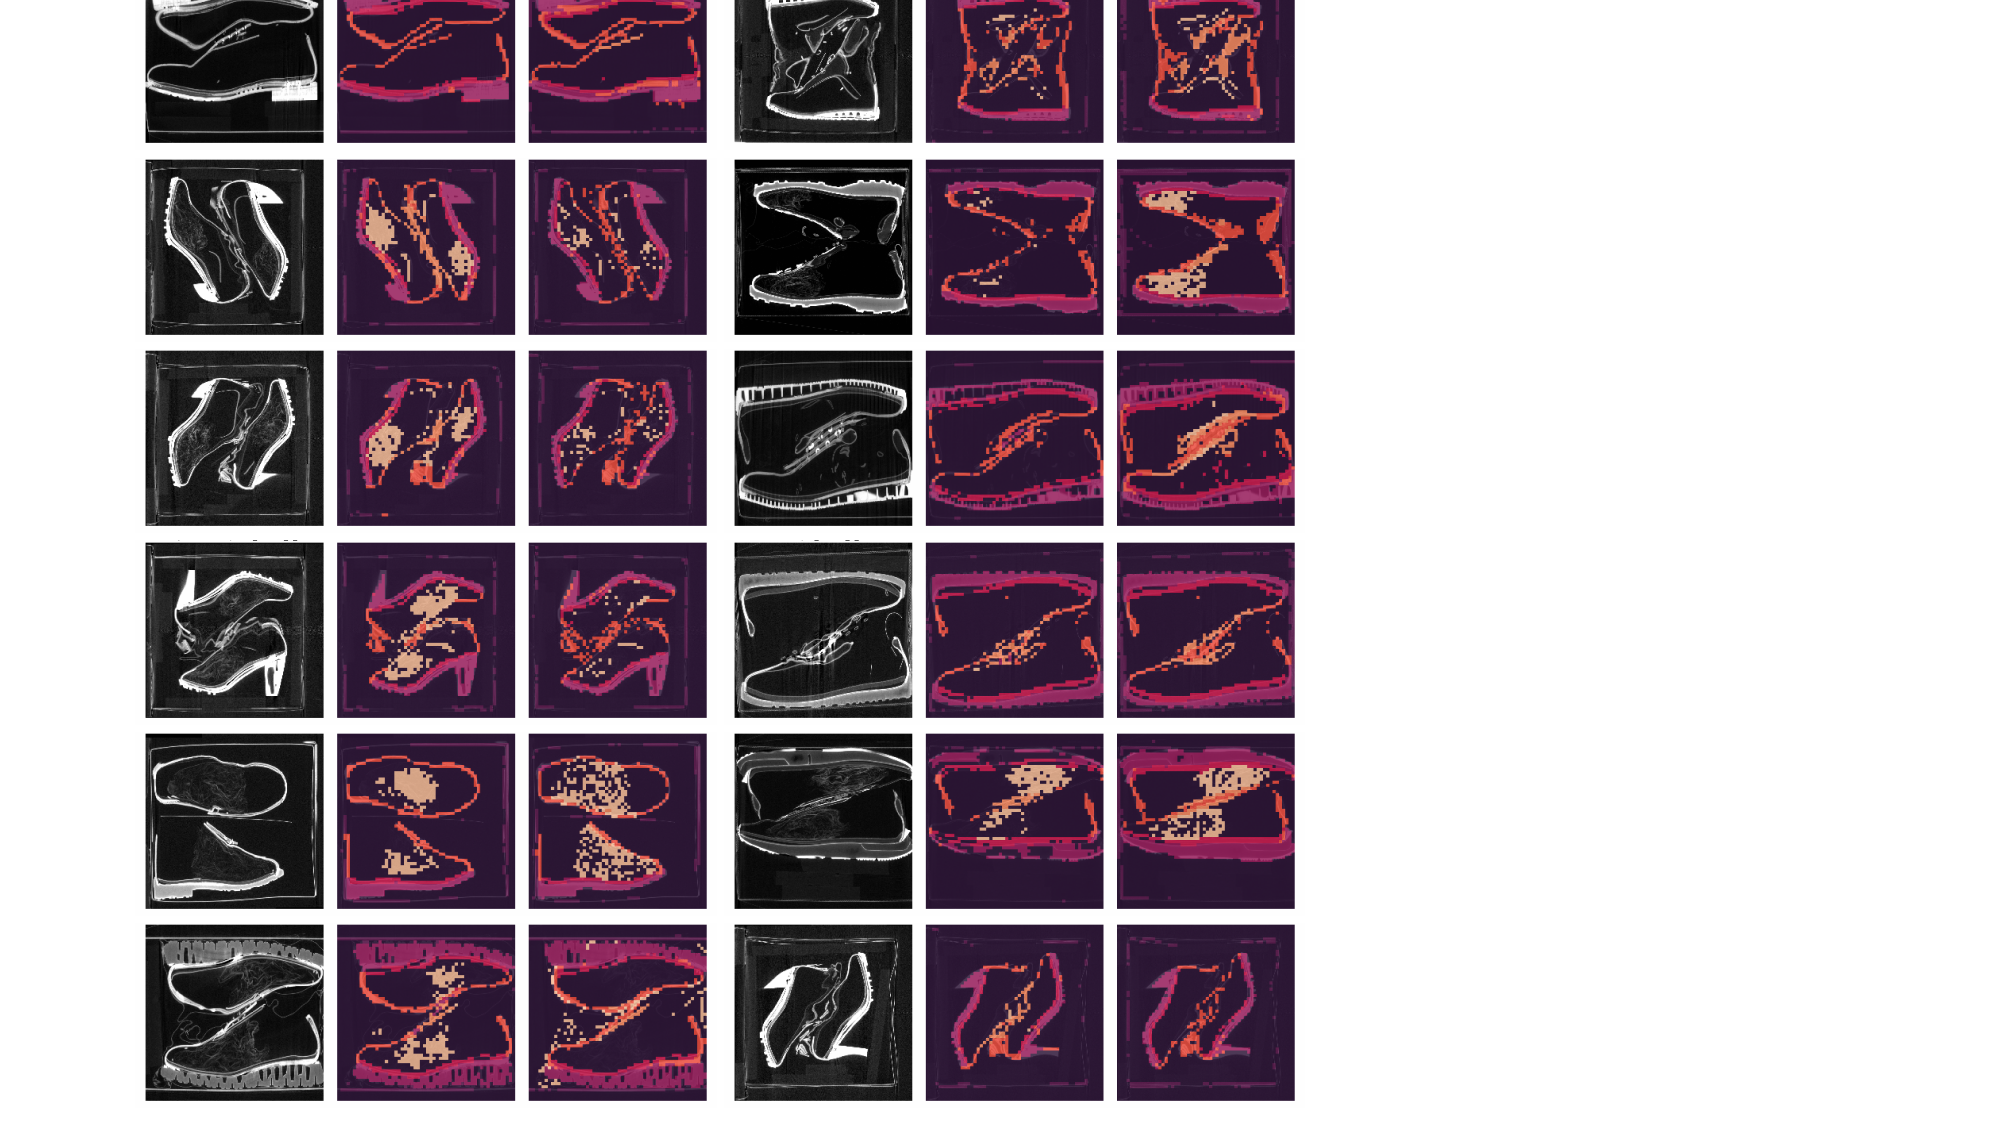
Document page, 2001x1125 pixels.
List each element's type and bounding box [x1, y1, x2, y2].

text_box [135, 0, 1305, 1108]
